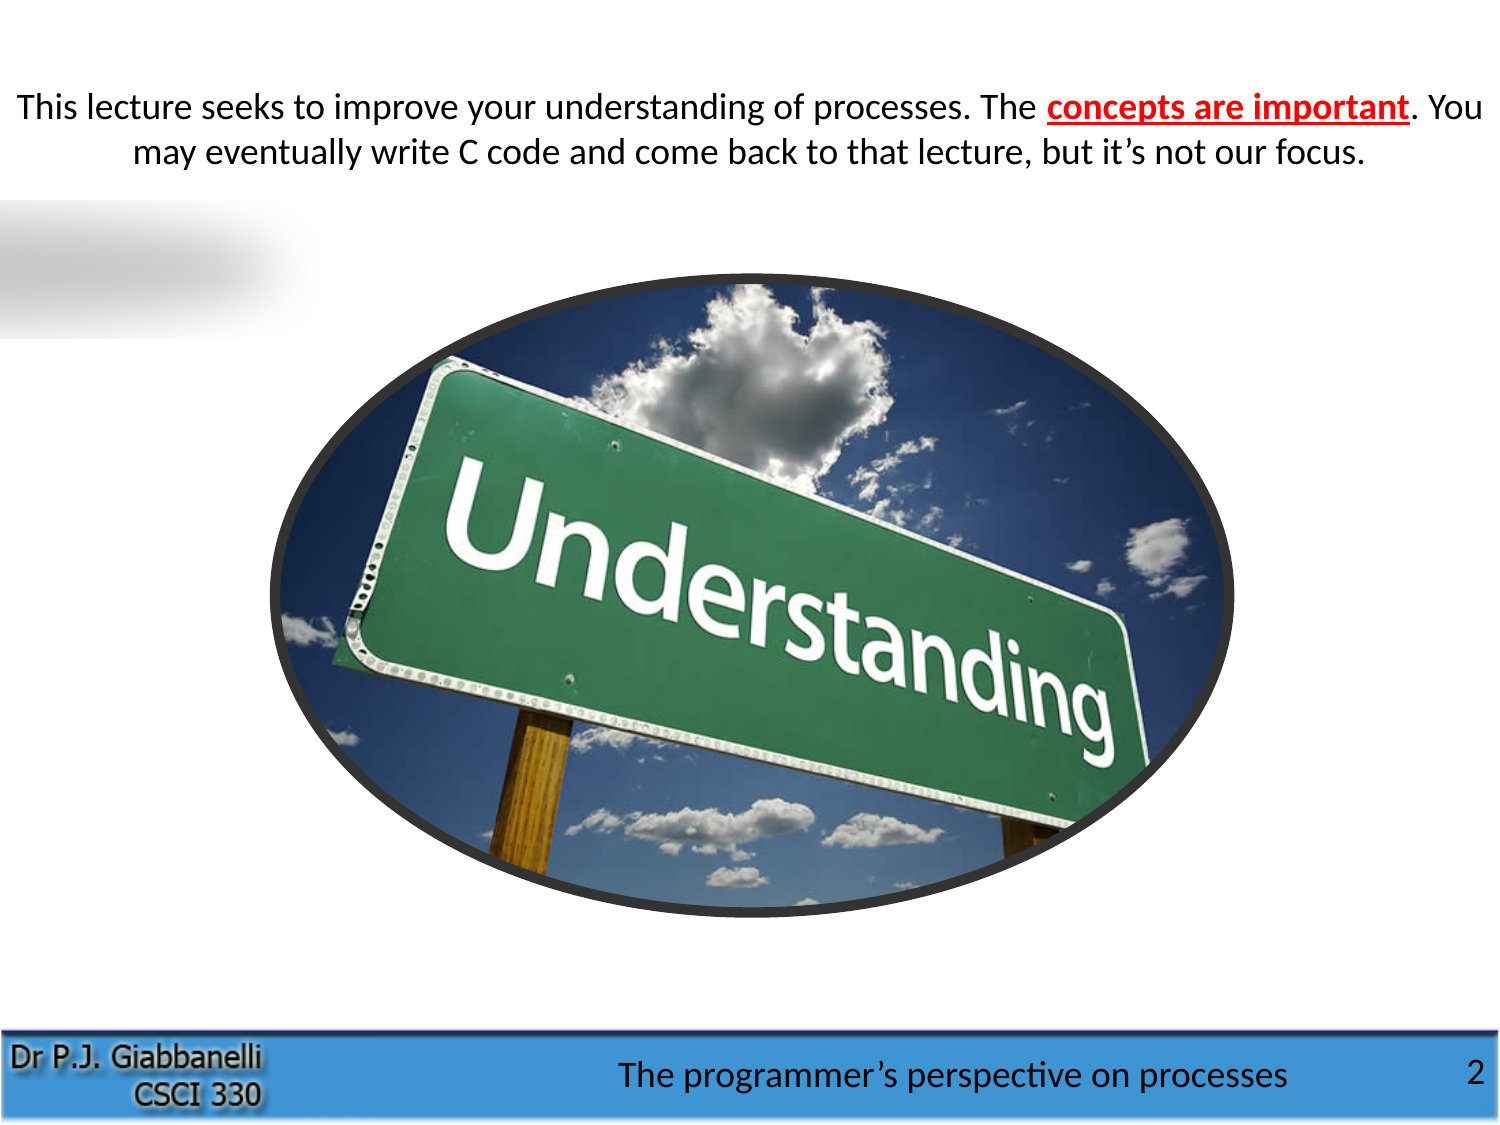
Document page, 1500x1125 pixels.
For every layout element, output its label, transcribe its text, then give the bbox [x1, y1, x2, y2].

text_box This lecture seeks to improve your understanding of processes. The concepts are important. You may eventually write C code and come back to that lecture, but it’s not our focus. [0, 74, 1500, 180]
picture [274, 278, 1230, 913]
picture [0, 1026, 1500, 1125]
